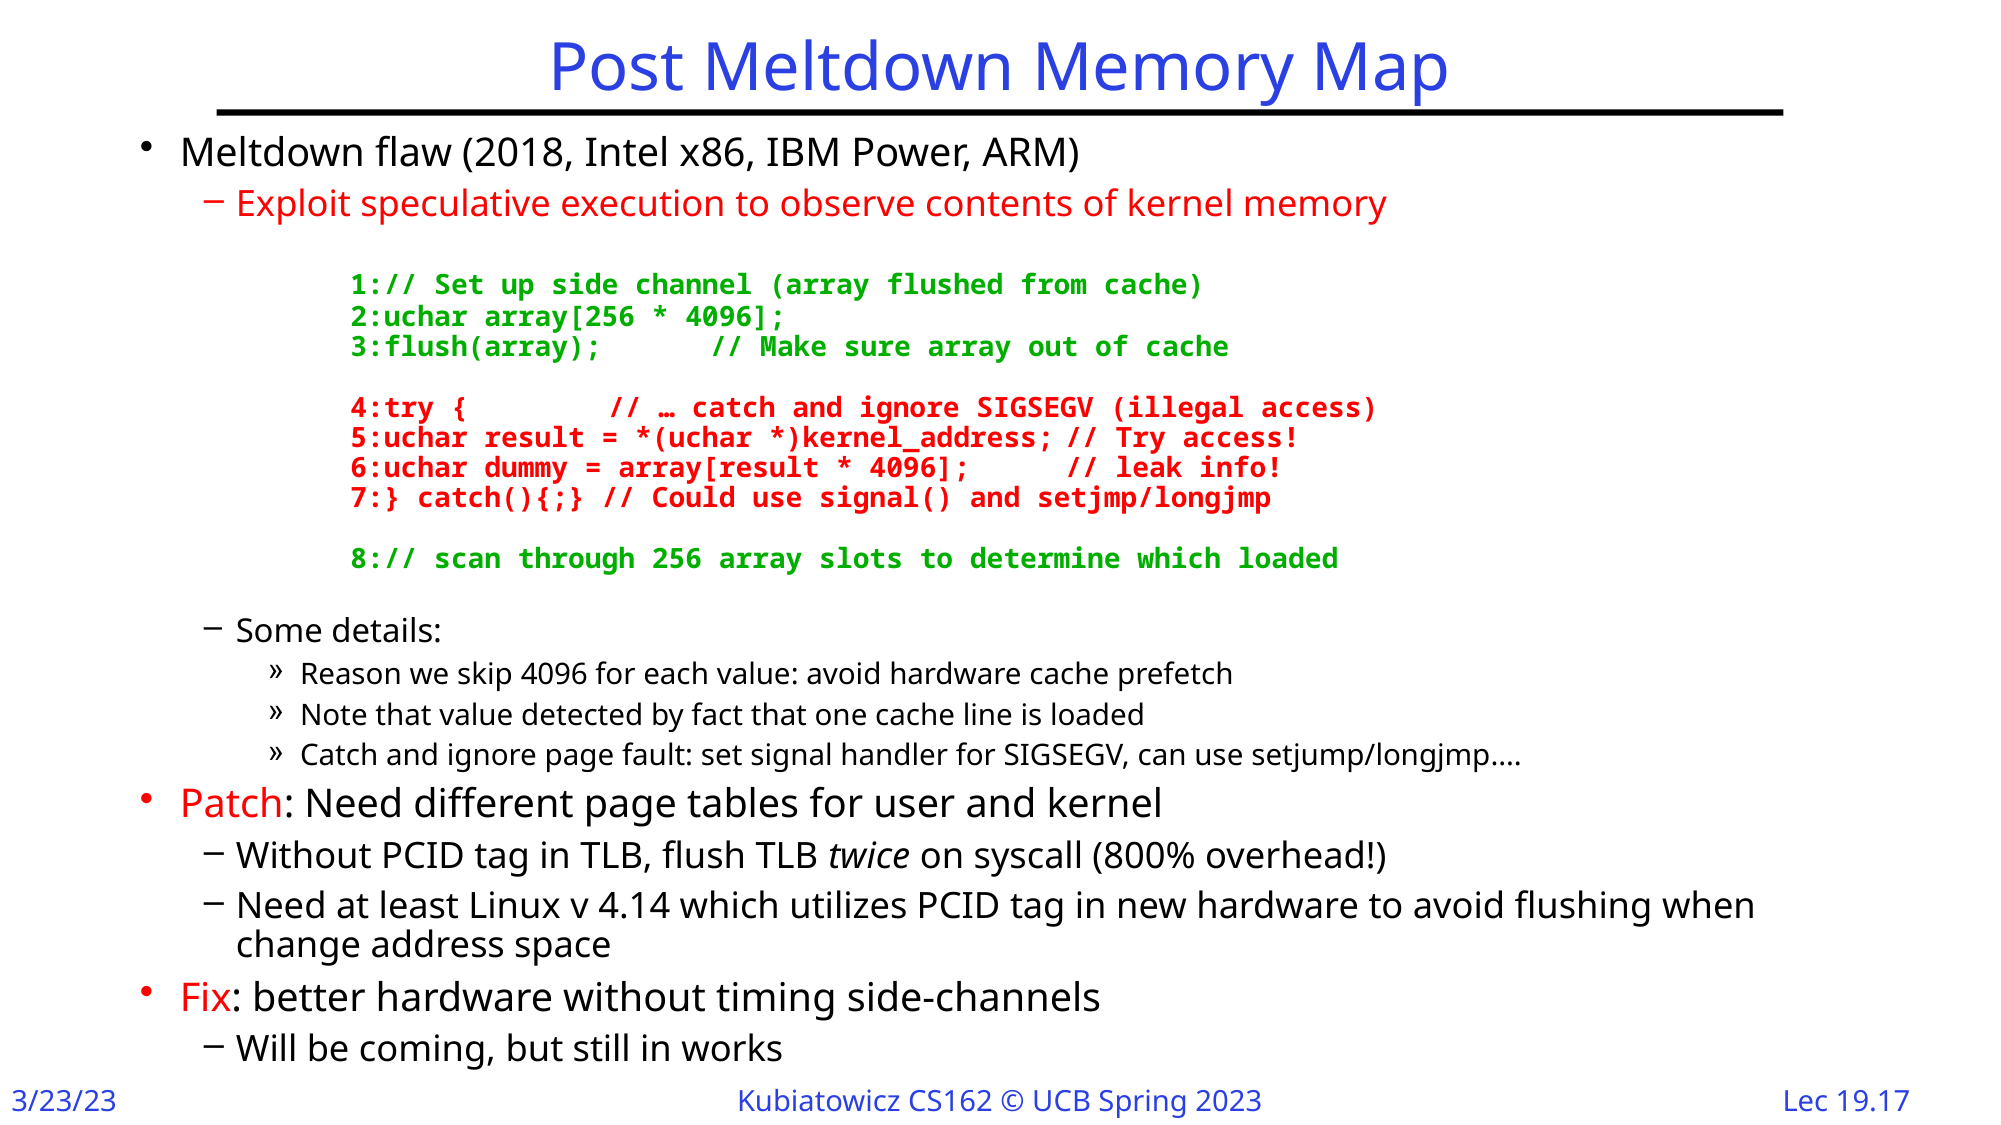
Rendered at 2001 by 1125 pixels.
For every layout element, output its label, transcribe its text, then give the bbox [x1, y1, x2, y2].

list Meltdown flaw (2018, Intel x86, IBM Power, ARM) Exploit speculative execution to observe contents of kernel memory 1: // Set up side channel (array flushed from cache) 2: uchar array[256 * 4096]; 3: flush(array); // Make sure array out of cache 4: try { // … catch and ignore SIGSEGV (illegal access) 5: uchar result = *(uchar *)kernel_address; // Try access! 6: uchar dummy = array[result * 4096]; // leak info! 7: } catch(){;} // Could use signal() and setjmp/longjmp 8: // scan through 256 array slots to determine which loaded Some details: Reason we skip 4096 for each value: avoid hardware cache prefetch Note that value detected by fact that one cache line is loaded Catch and ignore page fault: set signal handler for SIGSEGV, can use setjump/longjmp…. Patch: Need different page tables for user and kernel Without PCID tag in TLB, flush TLB twice on syscall (800% overhead!) Need at least Linux v 4.14 which utilizes PCID tag in new hardware to avoid flushing when change address space Fix: better hardware without timing side-channels Will be coming, but still in works [125, 125, 1875, 1088]
title Post Meltdown Memory Map [216, 24, 1784, 113]
